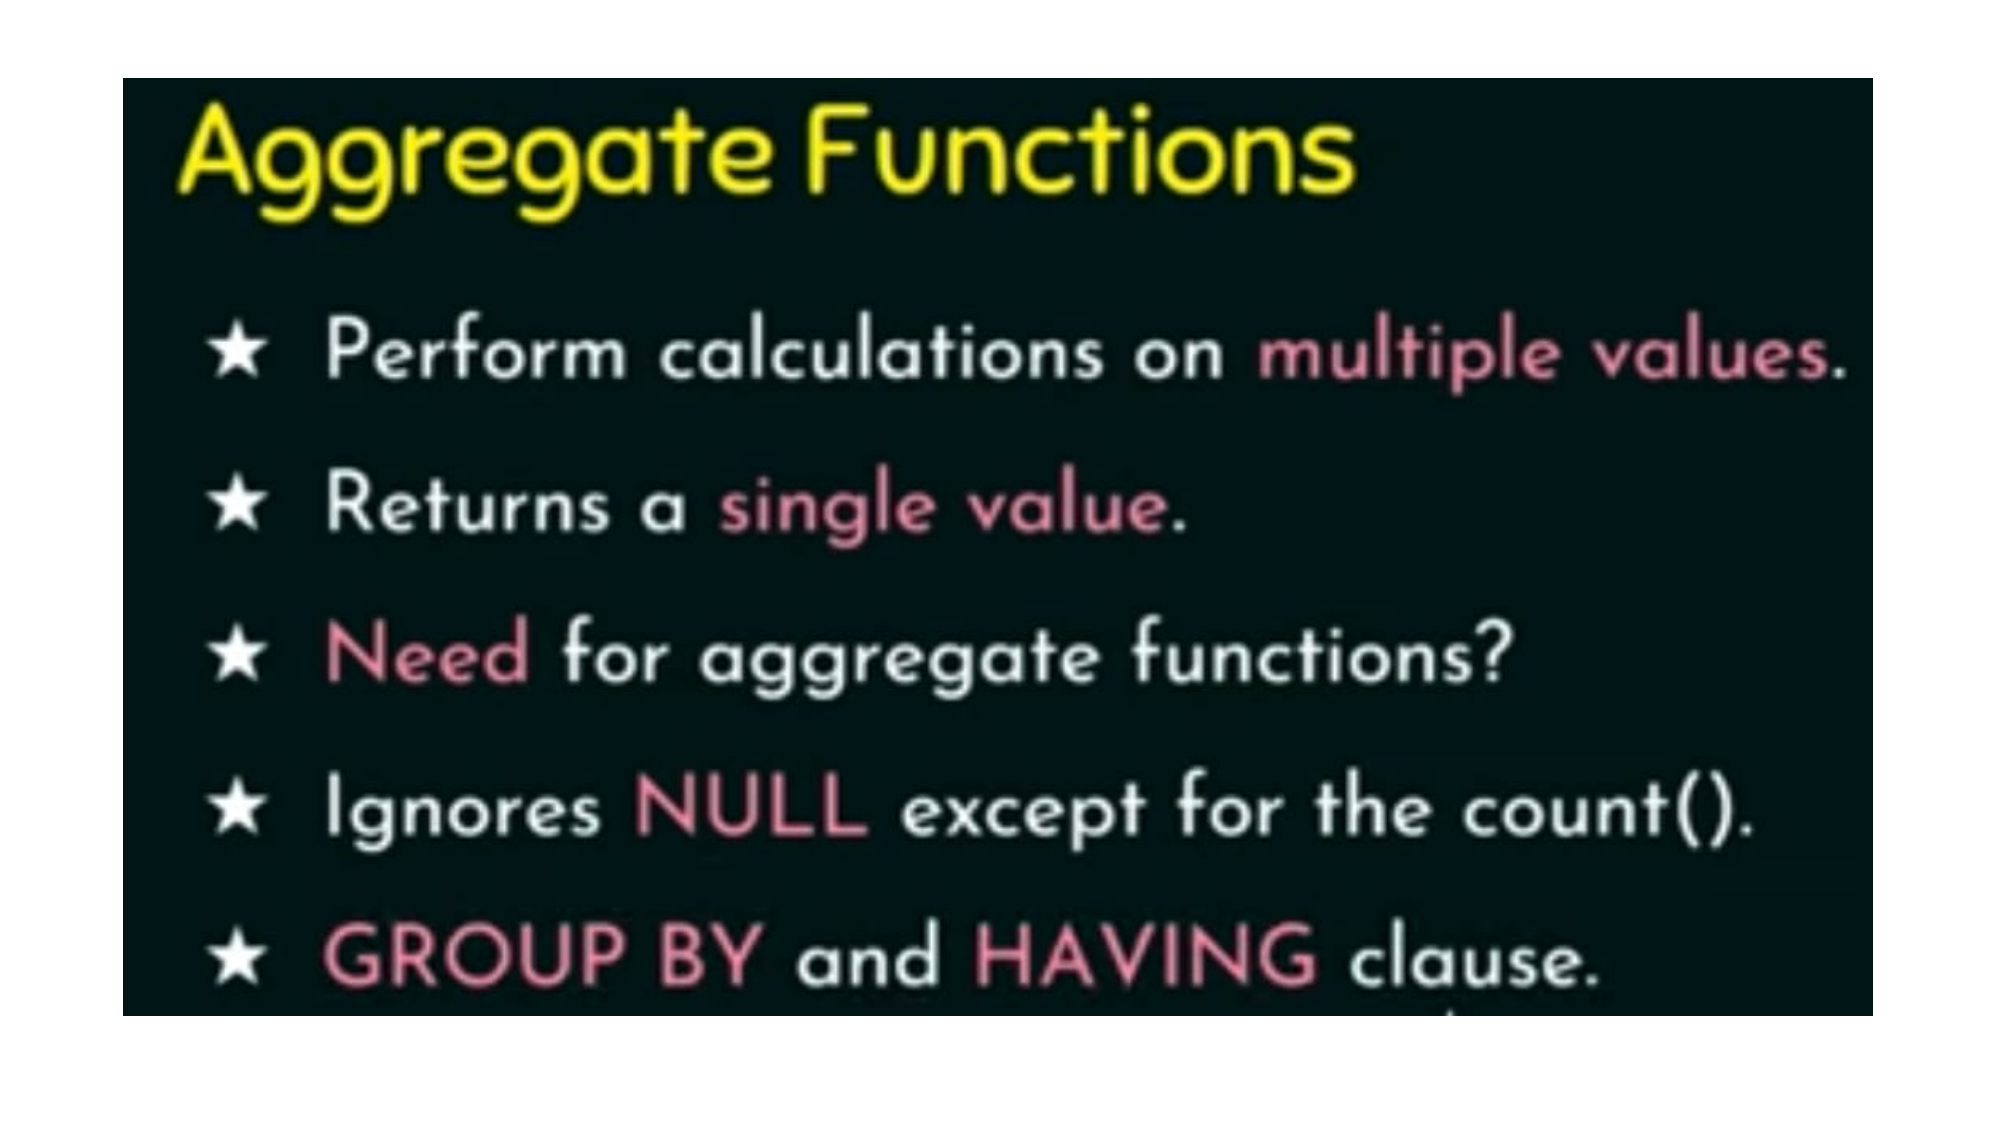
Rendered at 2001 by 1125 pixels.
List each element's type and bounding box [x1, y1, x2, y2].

list [123, 78, 1873, 1017]
